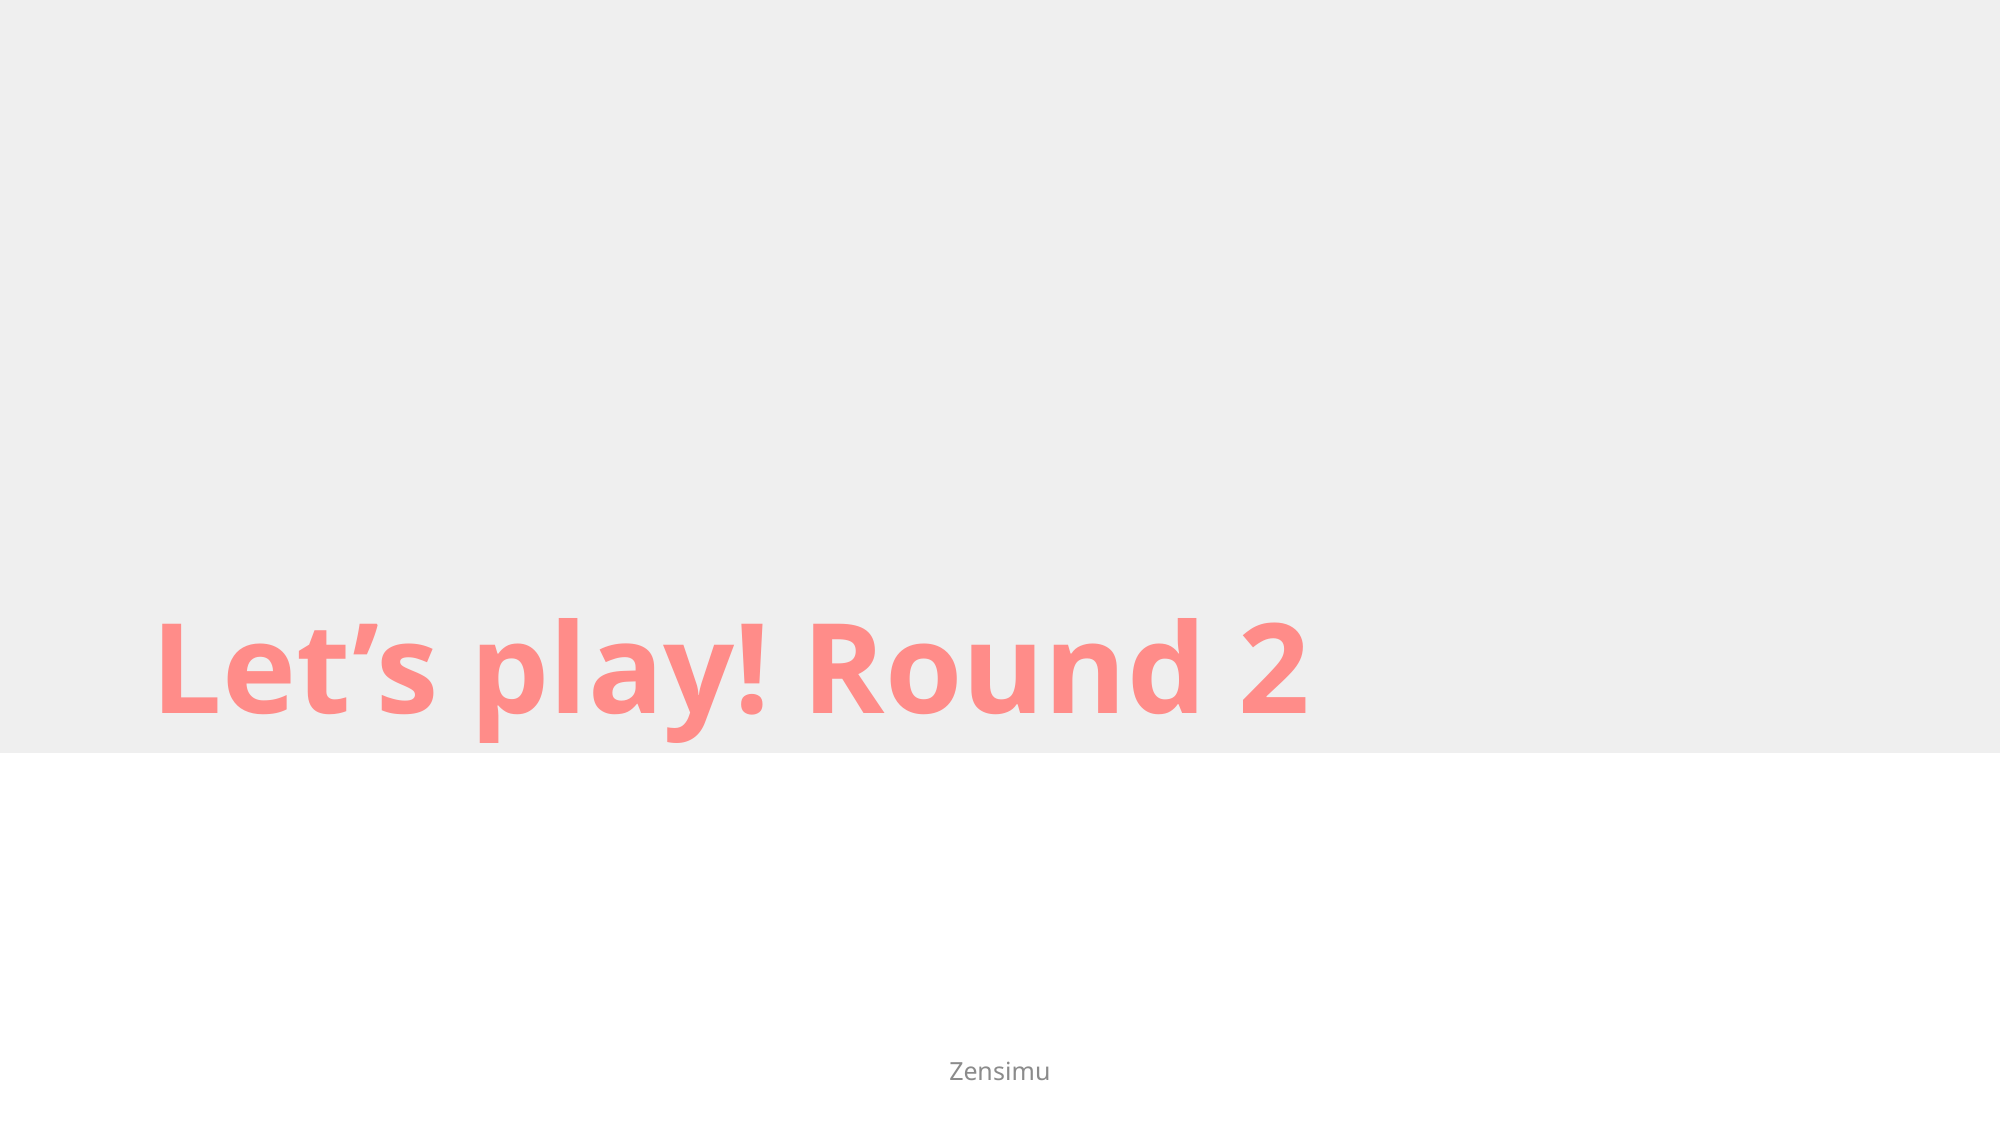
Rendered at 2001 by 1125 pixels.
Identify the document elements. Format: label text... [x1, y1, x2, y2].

footer Zensimu [662, 1042, 1338, 1103]
title Let’s play! Round 2 [136, 280, 1862, 749]
